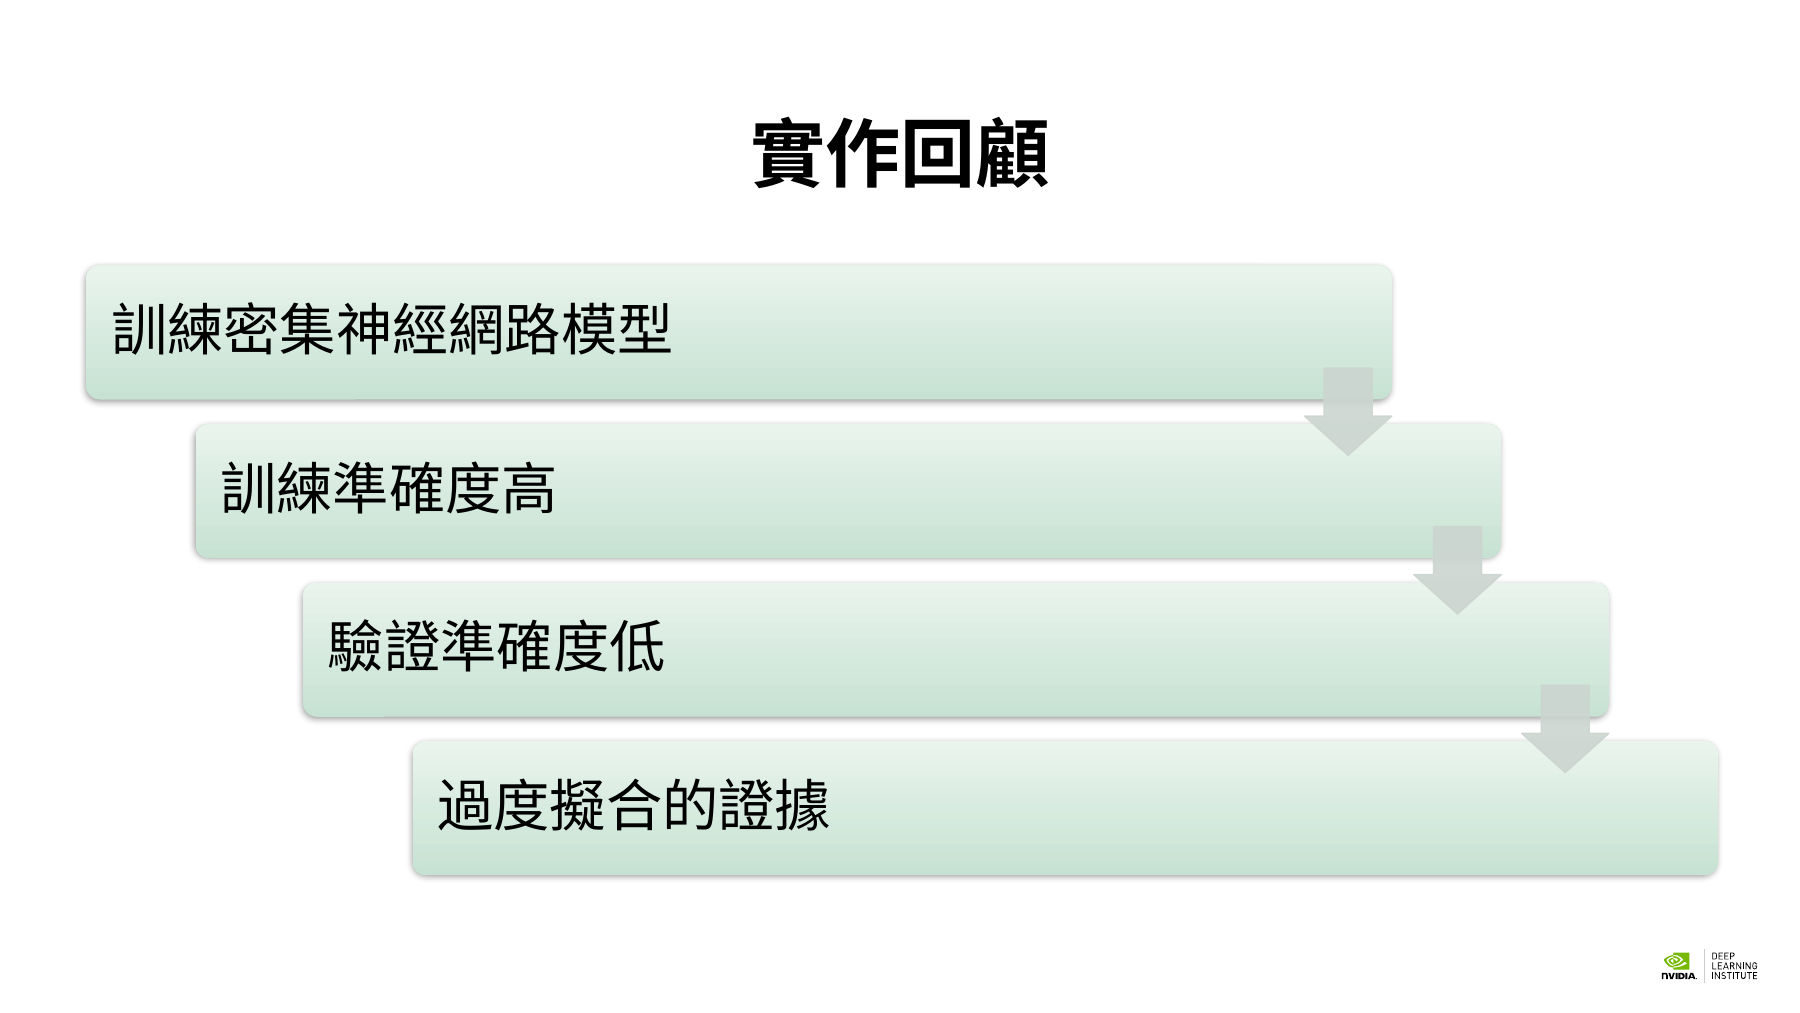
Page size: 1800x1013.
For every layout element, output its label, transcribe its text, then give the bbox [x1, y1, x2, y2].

title 實作回顧 [81, 108, 1719, 206]
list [86, 264, 1719, 876]
